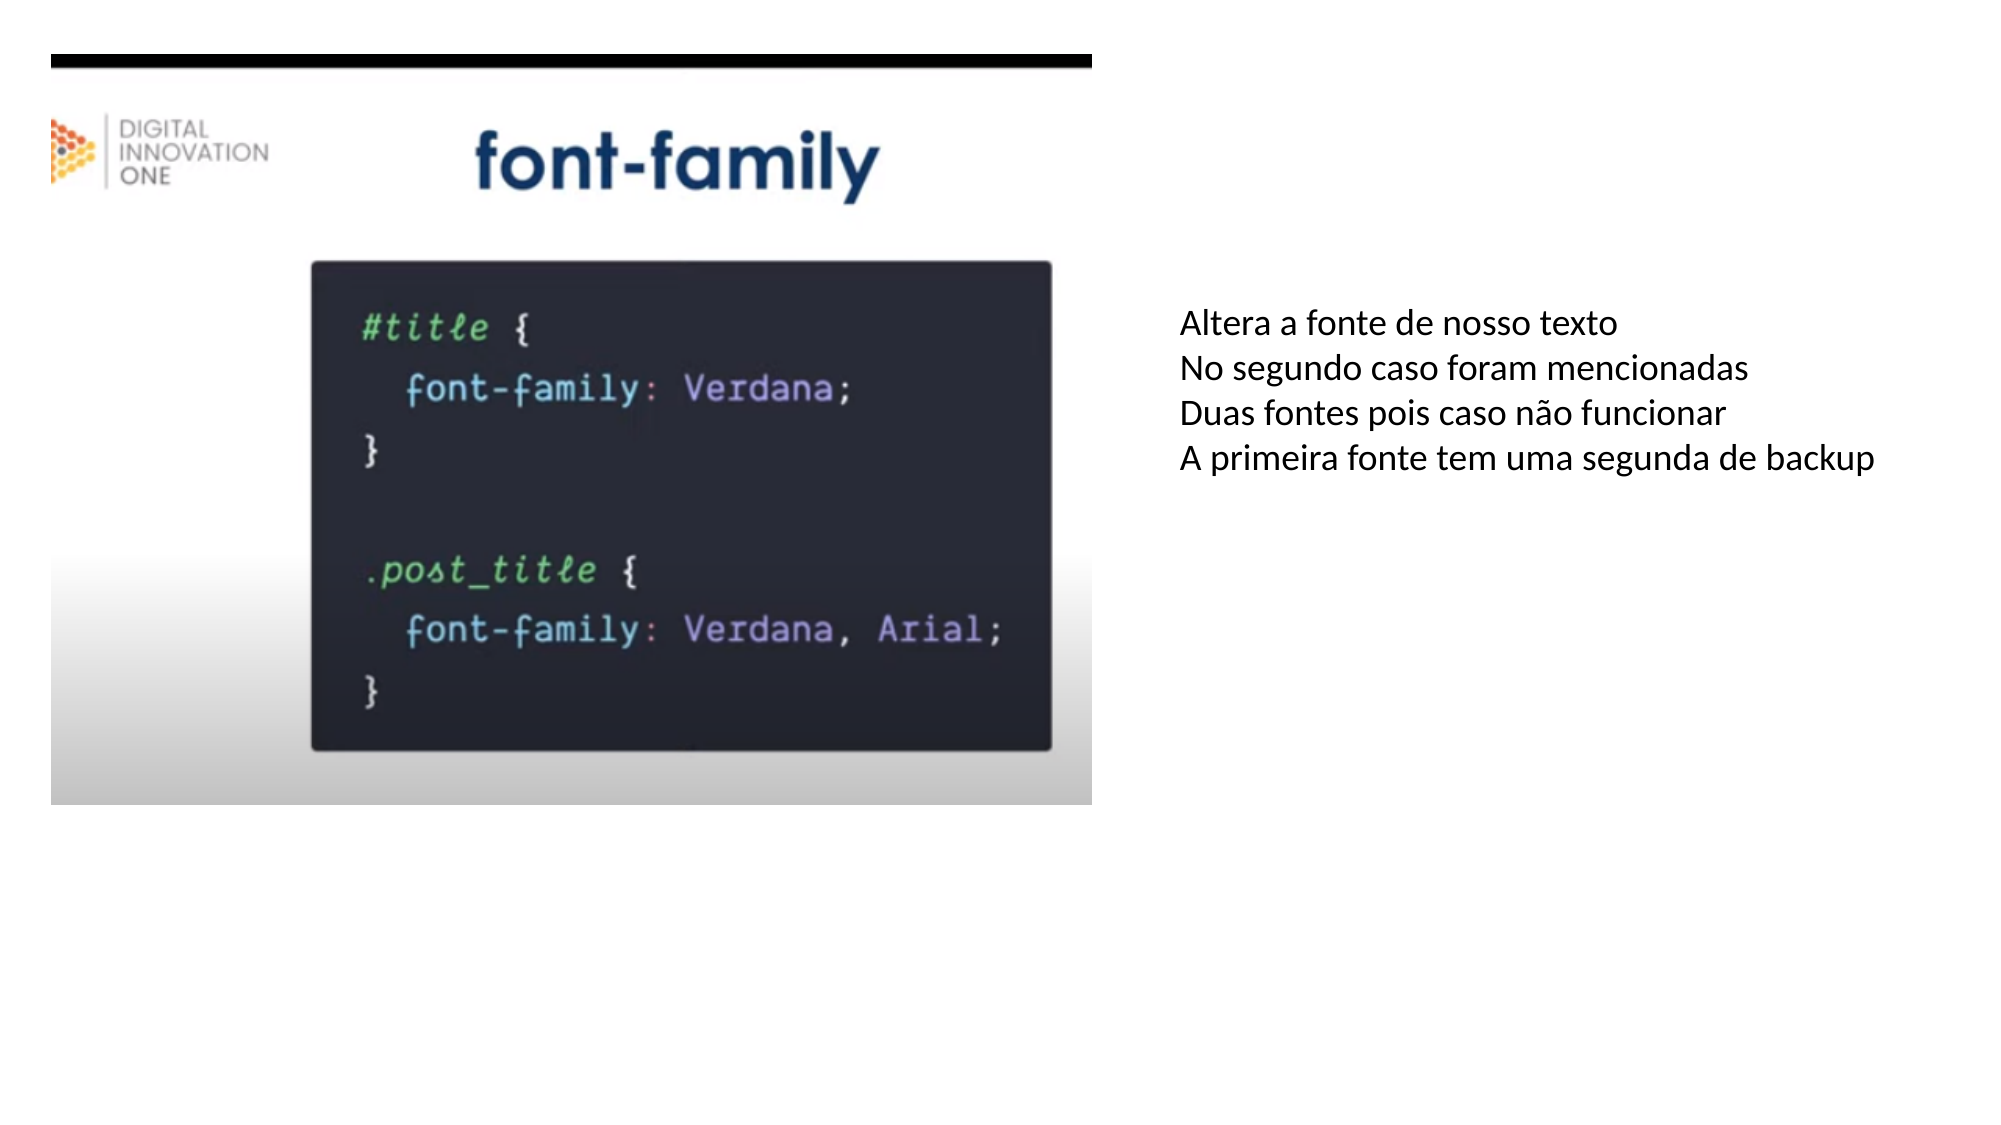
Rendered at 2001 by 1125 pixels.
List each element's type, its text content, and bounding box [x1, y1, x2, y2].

text_box Altera a fonte de nosso texto No segundo caso foram mencionadas Duas fontes pois caso não funcionar A primeira fonte tem uma segunda de backup [1165, 290, 1891, 530]
picture [51, 54, 1093, 805]
